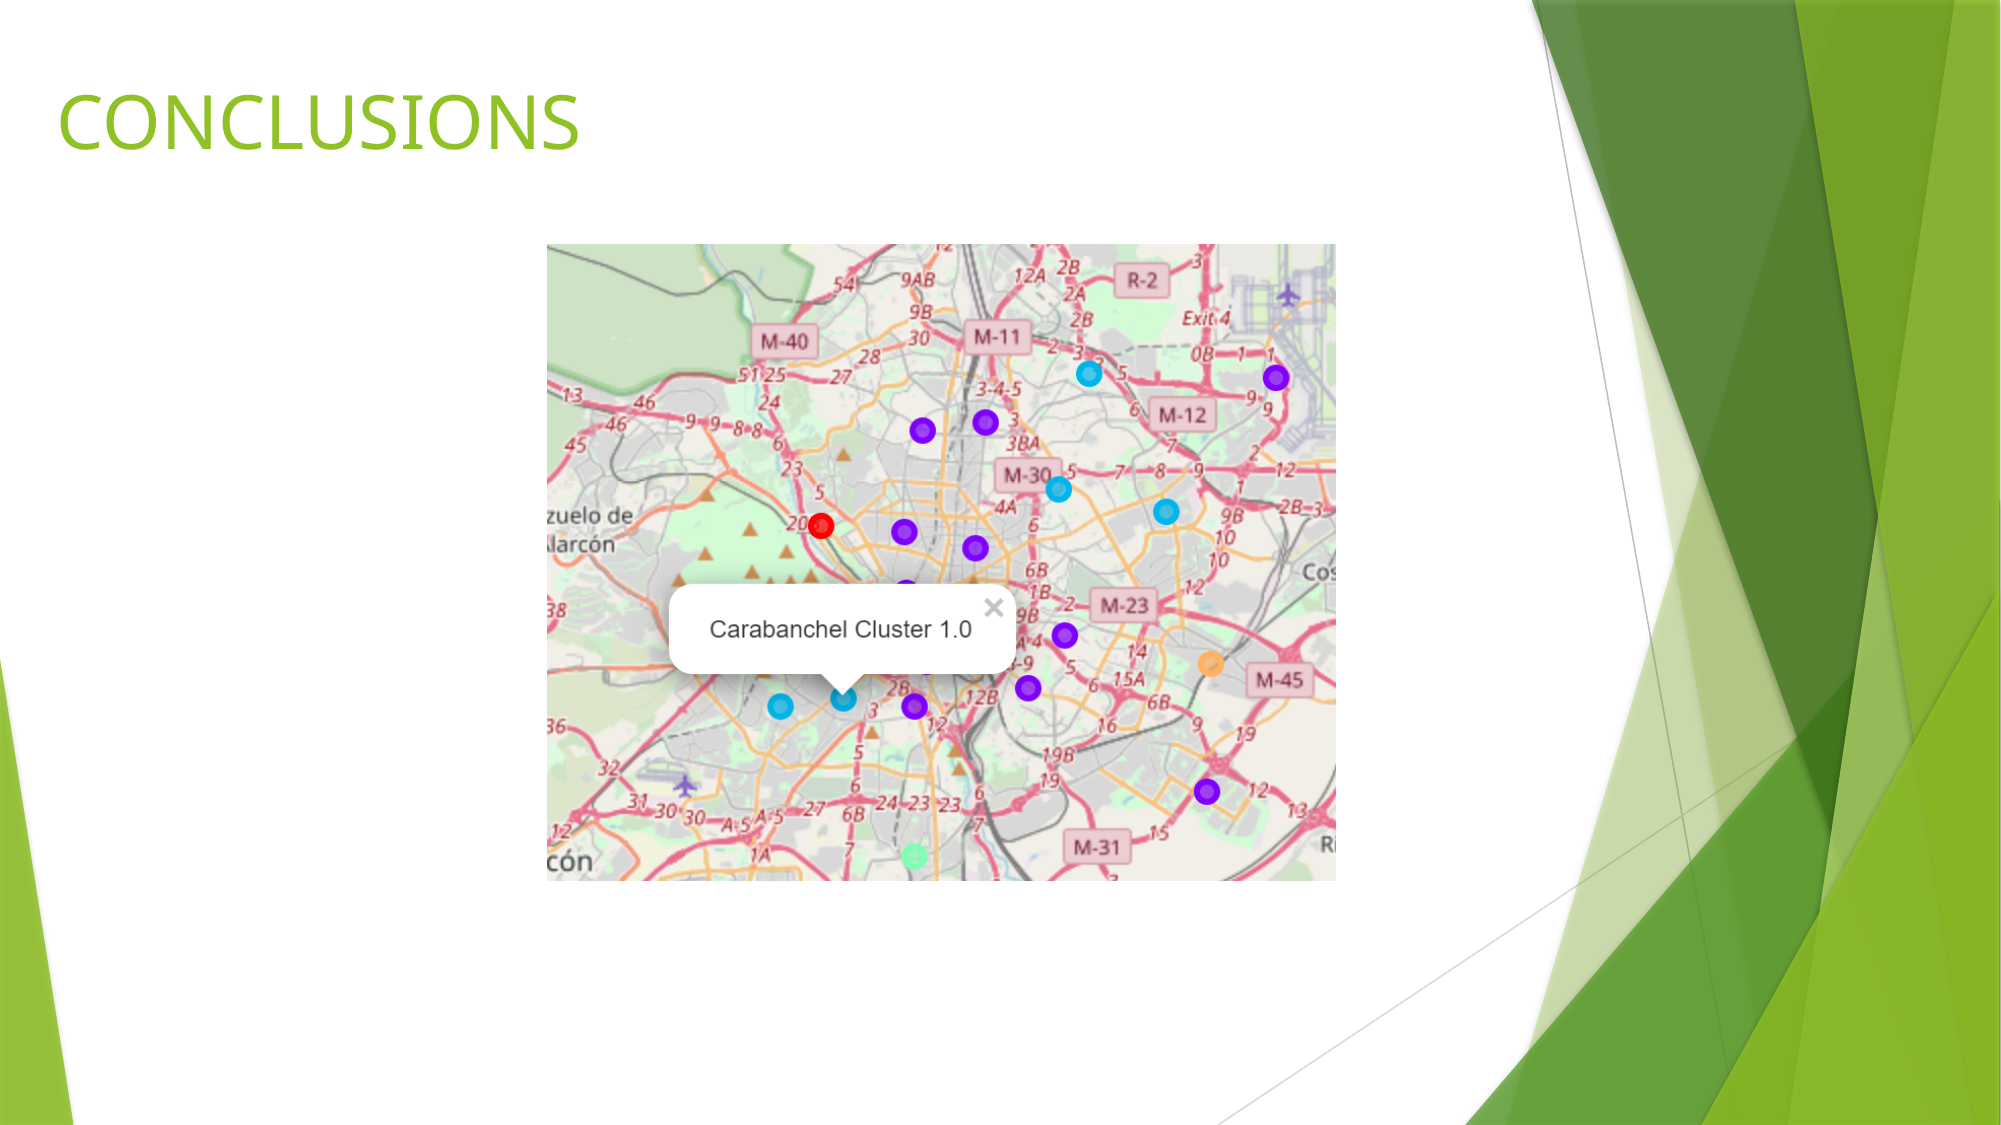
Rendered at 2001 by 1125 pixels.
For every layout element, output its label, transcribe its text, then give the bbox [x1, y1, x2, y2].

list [546, 243, 1336, 882]
title CONCLUSIONS [41, 67, 1452, 284]
